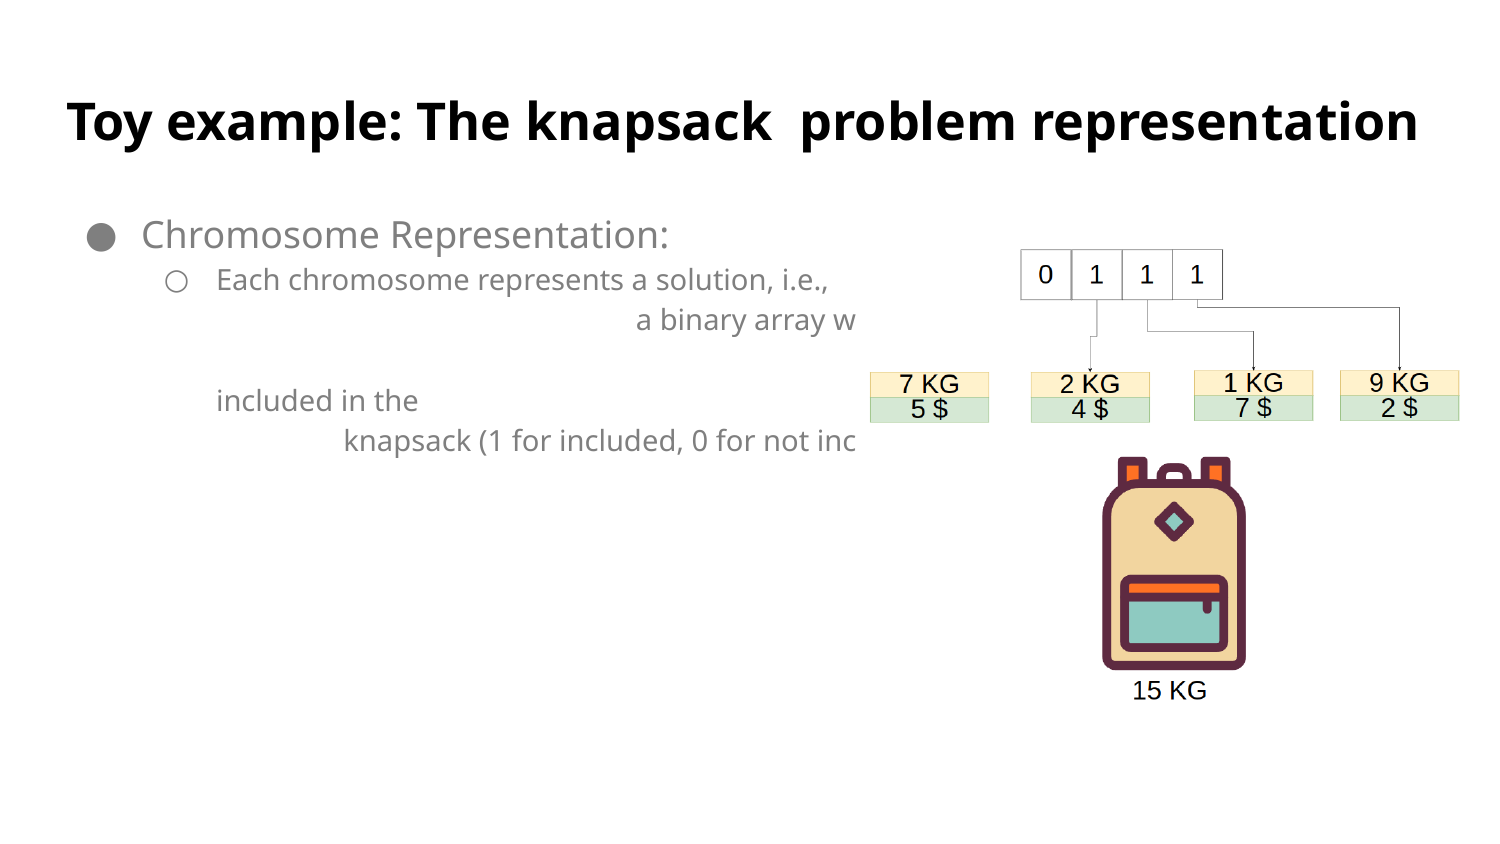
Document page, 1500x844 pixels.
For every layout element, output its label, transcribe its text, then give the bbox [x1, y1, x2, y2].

list Chromosome Representation: Each chromosome represents a solution, i.e., a binary array where each bit represents whether an item is included in the knapsack (1 for included, 0 for not included). [51, 189, 1360, 818]
title Toy example: The knapsack problem representation [51, 72, 1449, 176]
picture [856, 217, 1467, 721]
